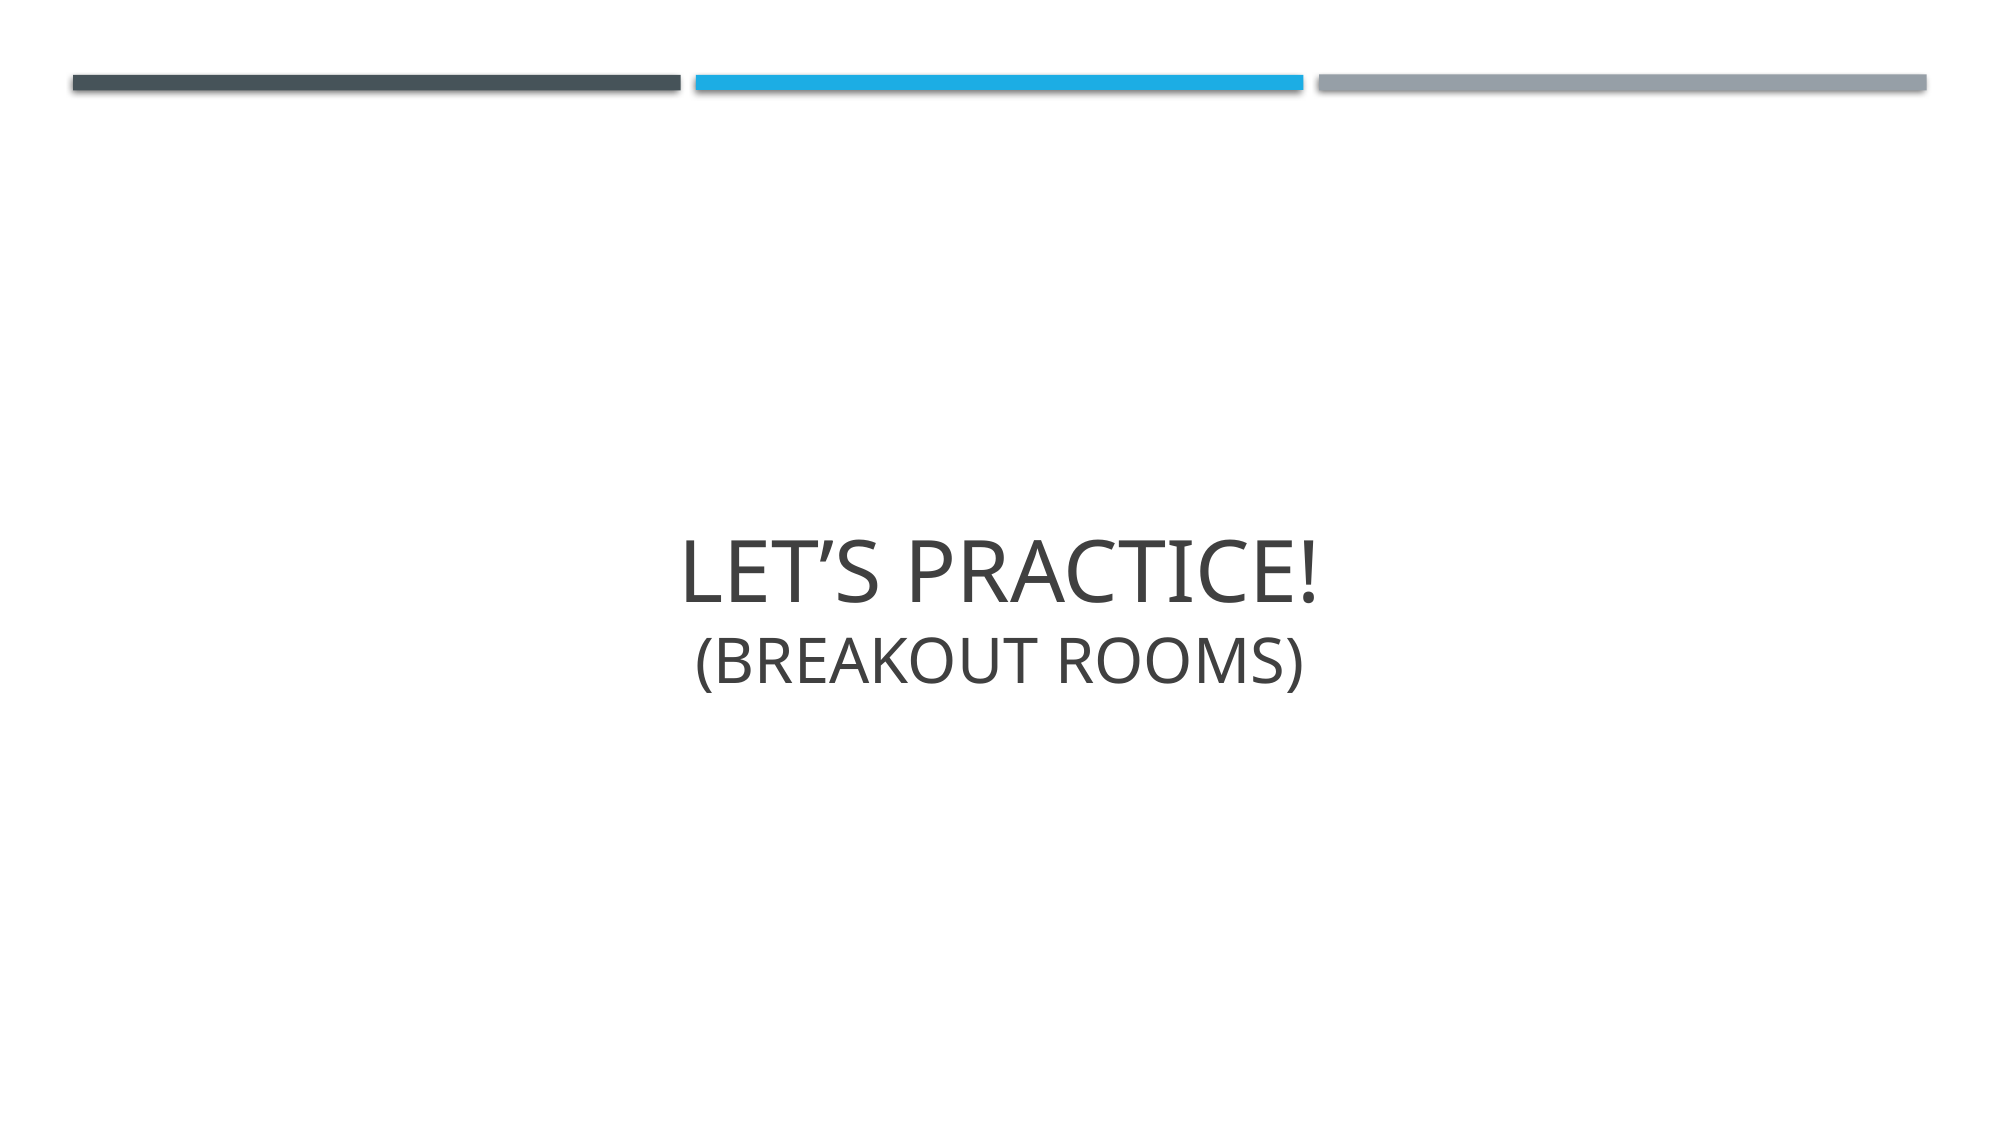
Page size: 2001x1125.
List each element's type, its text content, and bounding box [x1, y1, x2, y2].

title Let’s Practice! (Breakout rooms) [95, 508, 1905, 704]
